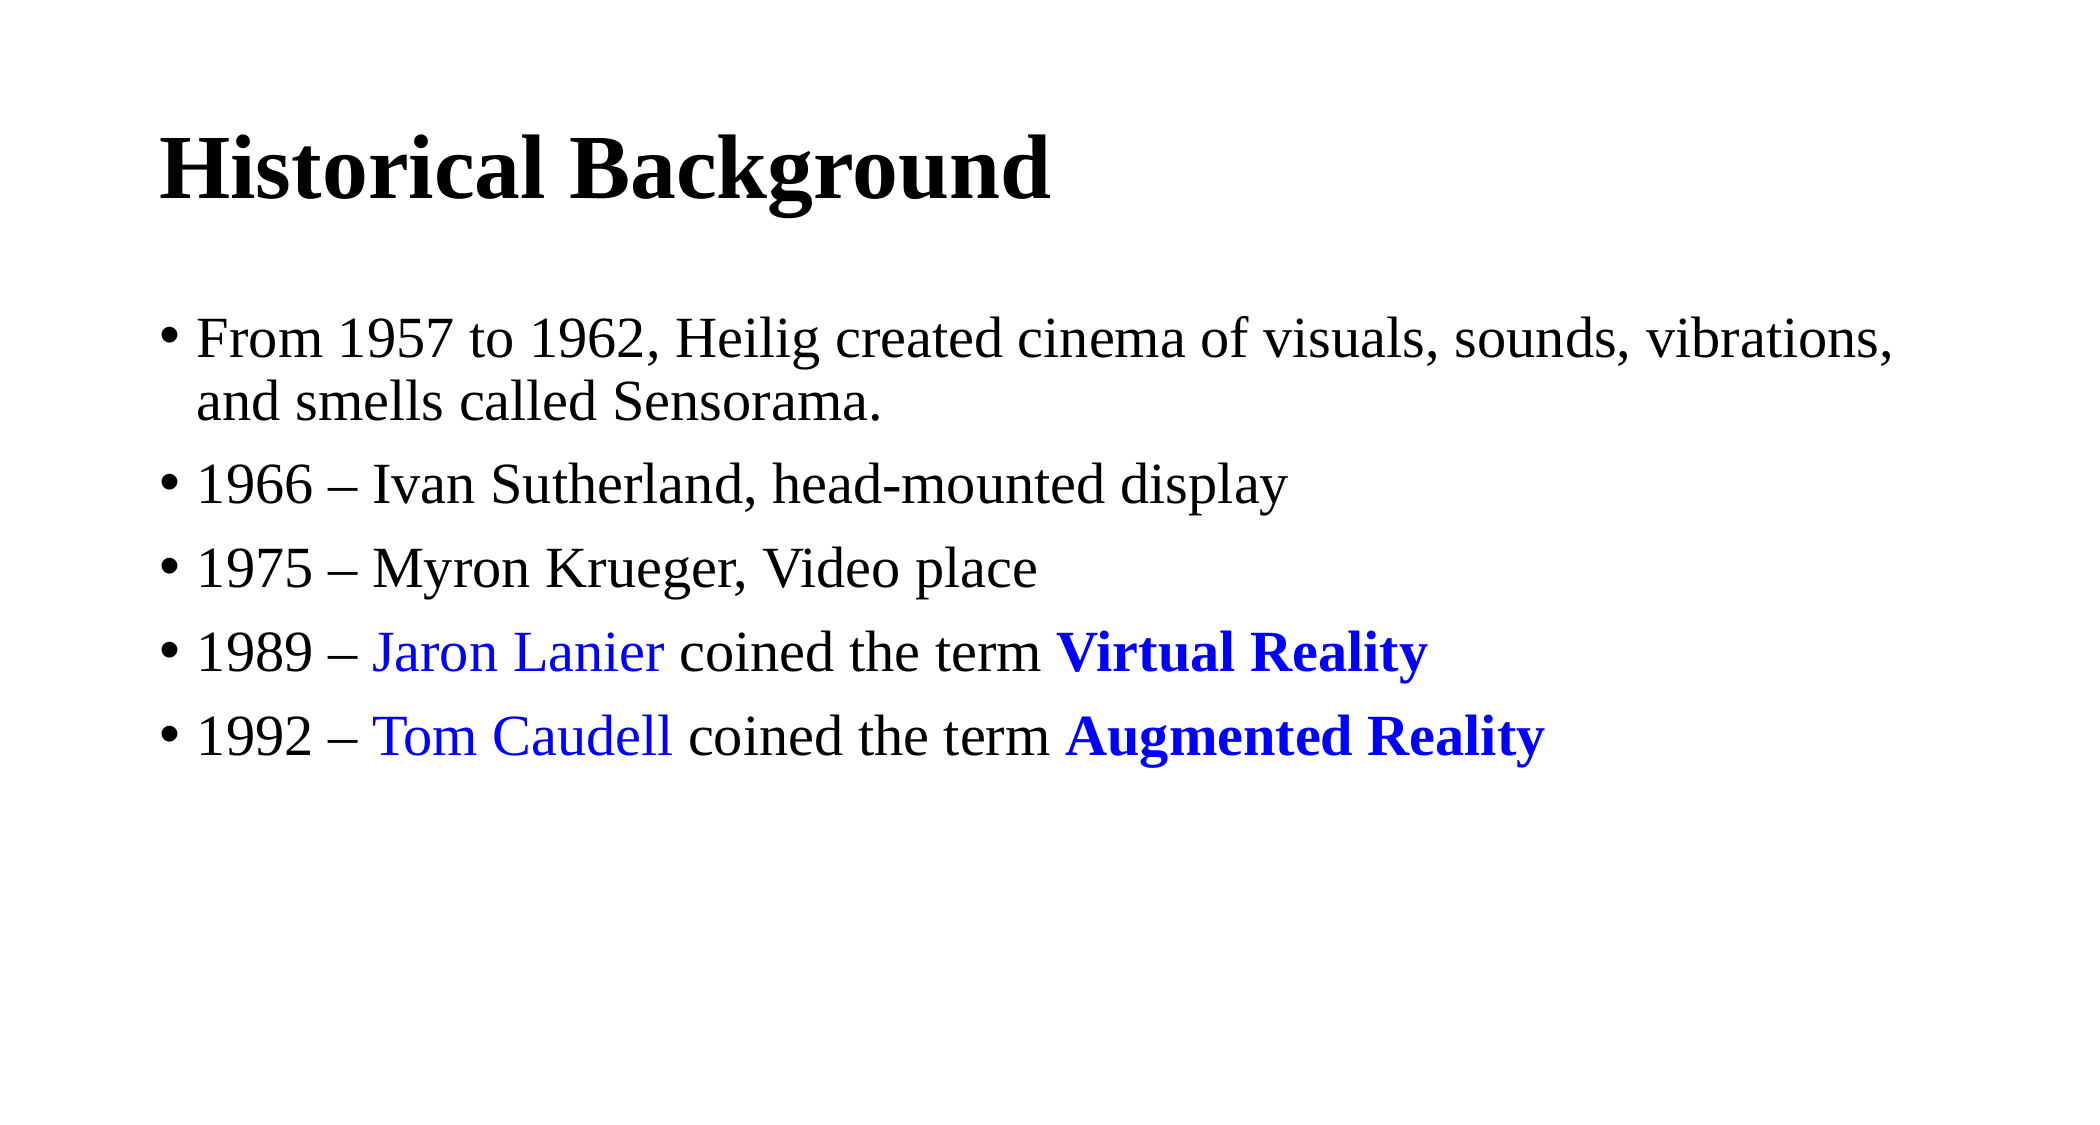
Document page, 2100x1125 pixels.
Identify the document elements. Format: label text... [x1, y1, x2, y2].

title Historical Background [144, 59, 1956, 278]
list From 1957 to 1962, Heilig created cinema of visuals, sounds, vibrations, and smells called Sensorama. 1966 – Ivan Sutherland, head-mounted display 1975 – Myron Krueger, Video place 1989 – Jaron Lanier coined the term Virtual Reality 1992 – Tom Caudell coined the term Augmented Reality [144, 299, 1956, 1014]
